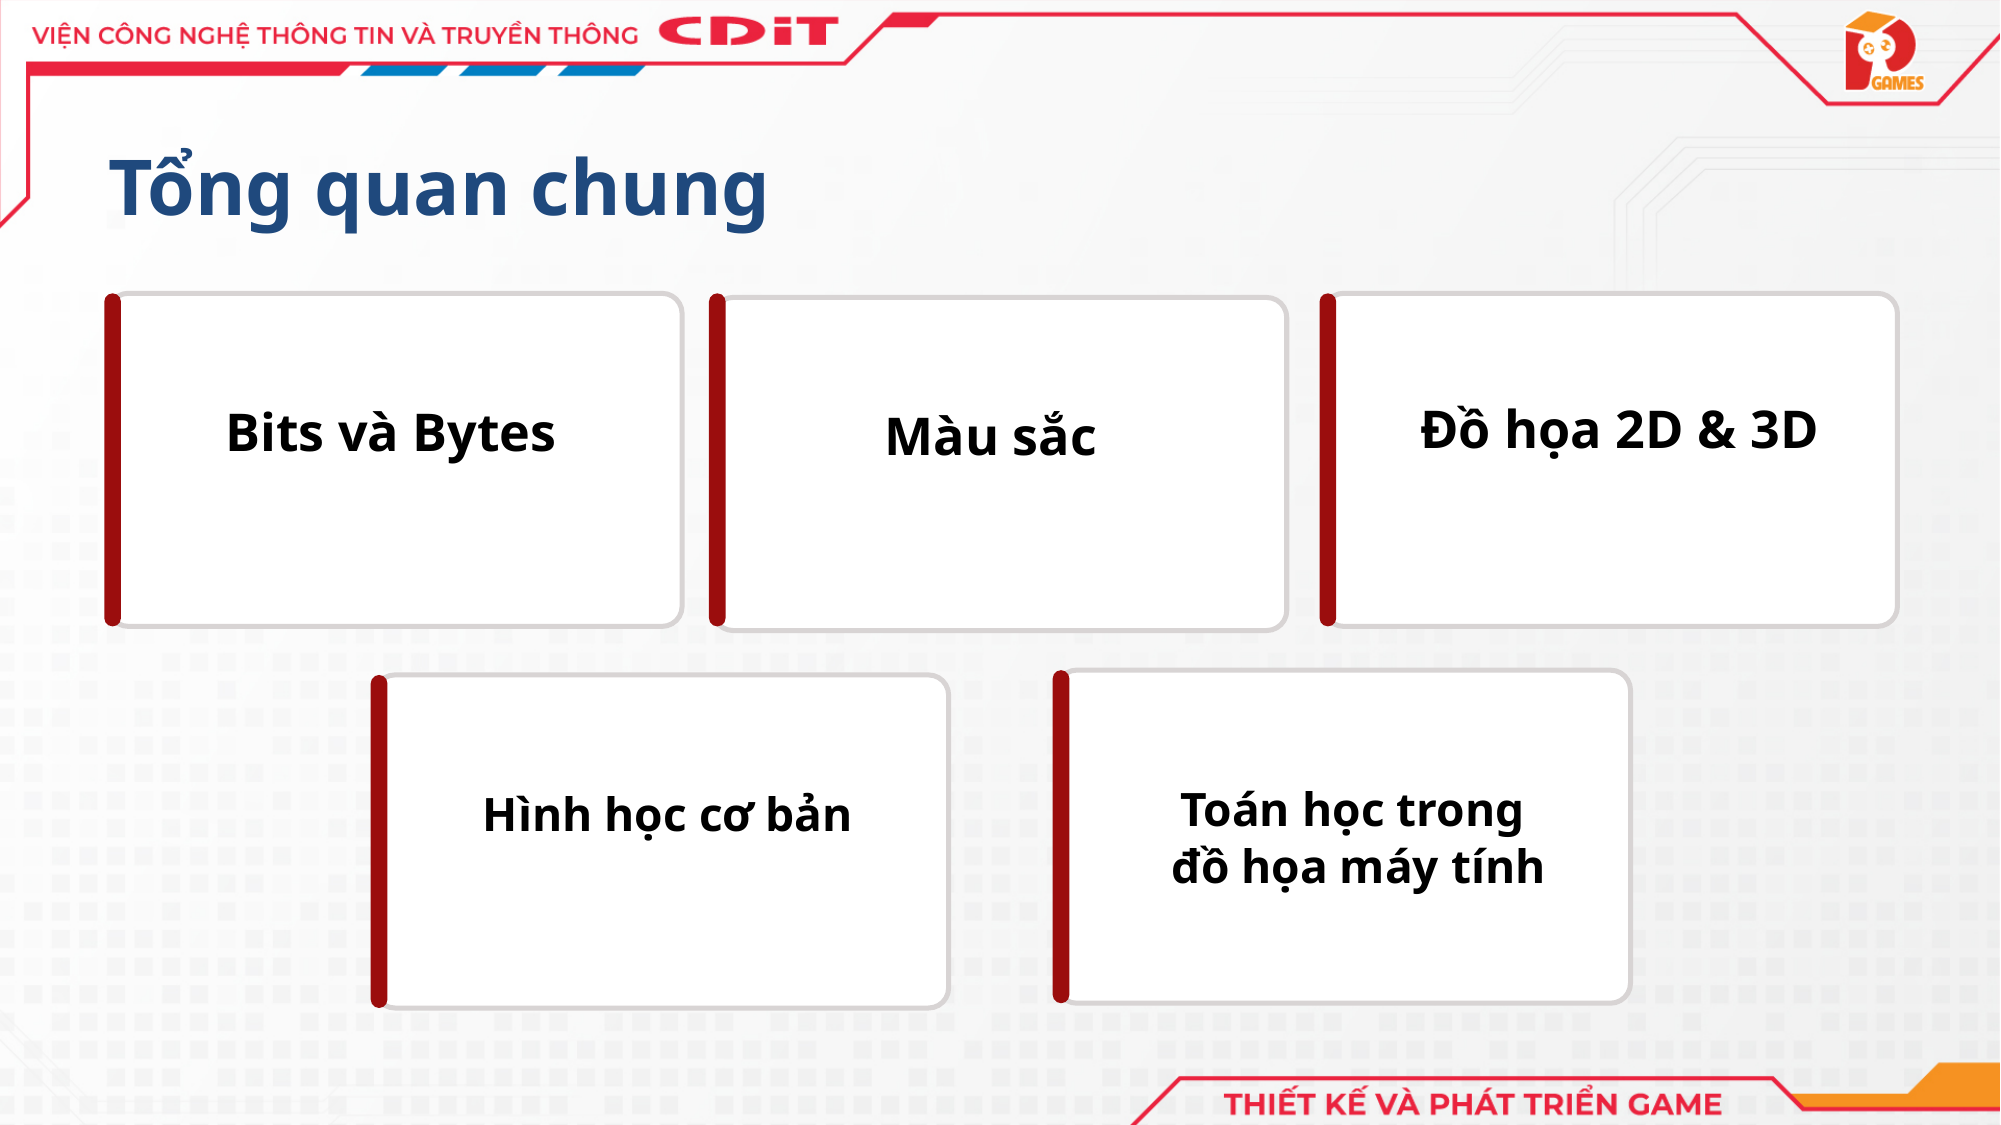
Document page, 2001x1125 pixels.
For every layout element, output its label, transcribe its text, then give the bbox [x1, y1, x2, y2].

text_box [708, 293, 726, 627]
text_box [386, 674, 949, 1009]
text_box Đồ họa 2D & 3D [1387, 401, 1853, 460]
text_box Hình học cơ bản [433, 783, 903, 842]
text_box [104, 293, 121, 627]
picture [0, 0, 2000, 1125]
text_box [1334, 293, 1898, 627]
text_box [1052, 670, 1070, 1004]
text_box Tổng quan chung [108, 134, 884, 232]
text_box [119, 293, 683, 627]
text_box Bits và Bytes [156, 404, 626, 627]
text_box Màu sắc [758, 408, 1224, 580]
text_box [1319, 293, 1337, 627]
text_box [720, 297, 1287, 631]
text_box [1067, 670, 1631, 1004]
text_box Toán học trong đồ họa máy tính [1125, 778, 1592, 837]
text_box [370, 674, 388, 1009]
